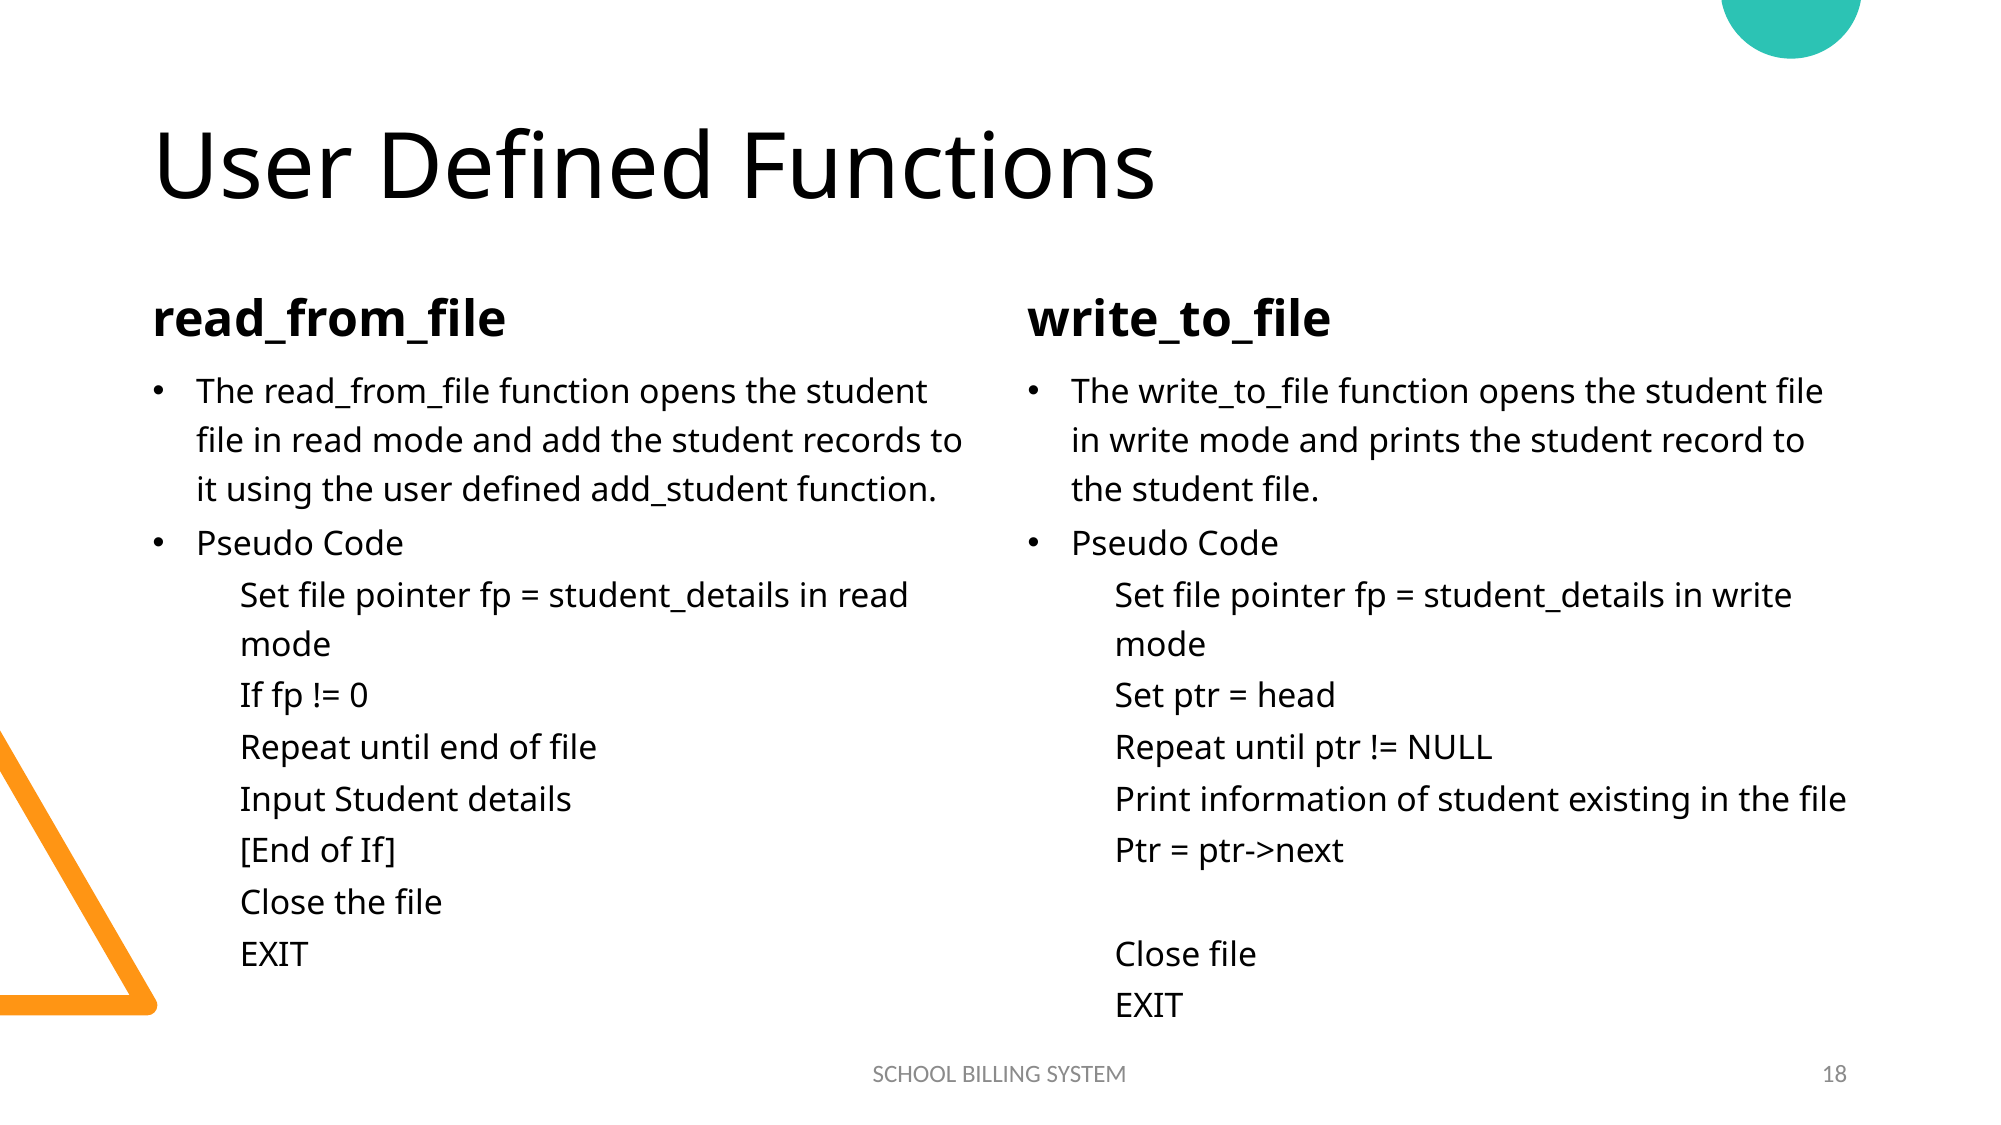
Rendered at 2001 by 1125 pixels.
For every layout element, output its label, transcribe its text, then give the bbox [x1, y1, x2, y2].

slide_number 18 [1412, 1042, 1863, 1103]
list The write_to_file function opens the student file in write mode and prints the student record to the student file. Pseudo Code Set file pointer fp = student_details in write mode Set ptr = head Repeat until ptr != NULL Print information of student existing in the file Ptr = ptr->next Close file EXIT [1012, 354, 1863, 1043]
title User Defined Functions [137, 59, 1863, 278]
list The read_from_file function opens the student file in read mode and add the student records to it using the user defined add_student function. Pseudo Code Set file pointer fp = student_details in read mode If fp != 0 Repeat until end of file Input Student details [End of If] Close the file EXIT [137, 354, 984, 1043]
list write_to_file [1012, 232, 1863, 354]
list read_from_file [137, 232, 984, 354]
footer SCHOOL BILLING SYSTEM [662, 1042, 1338, 1103]
